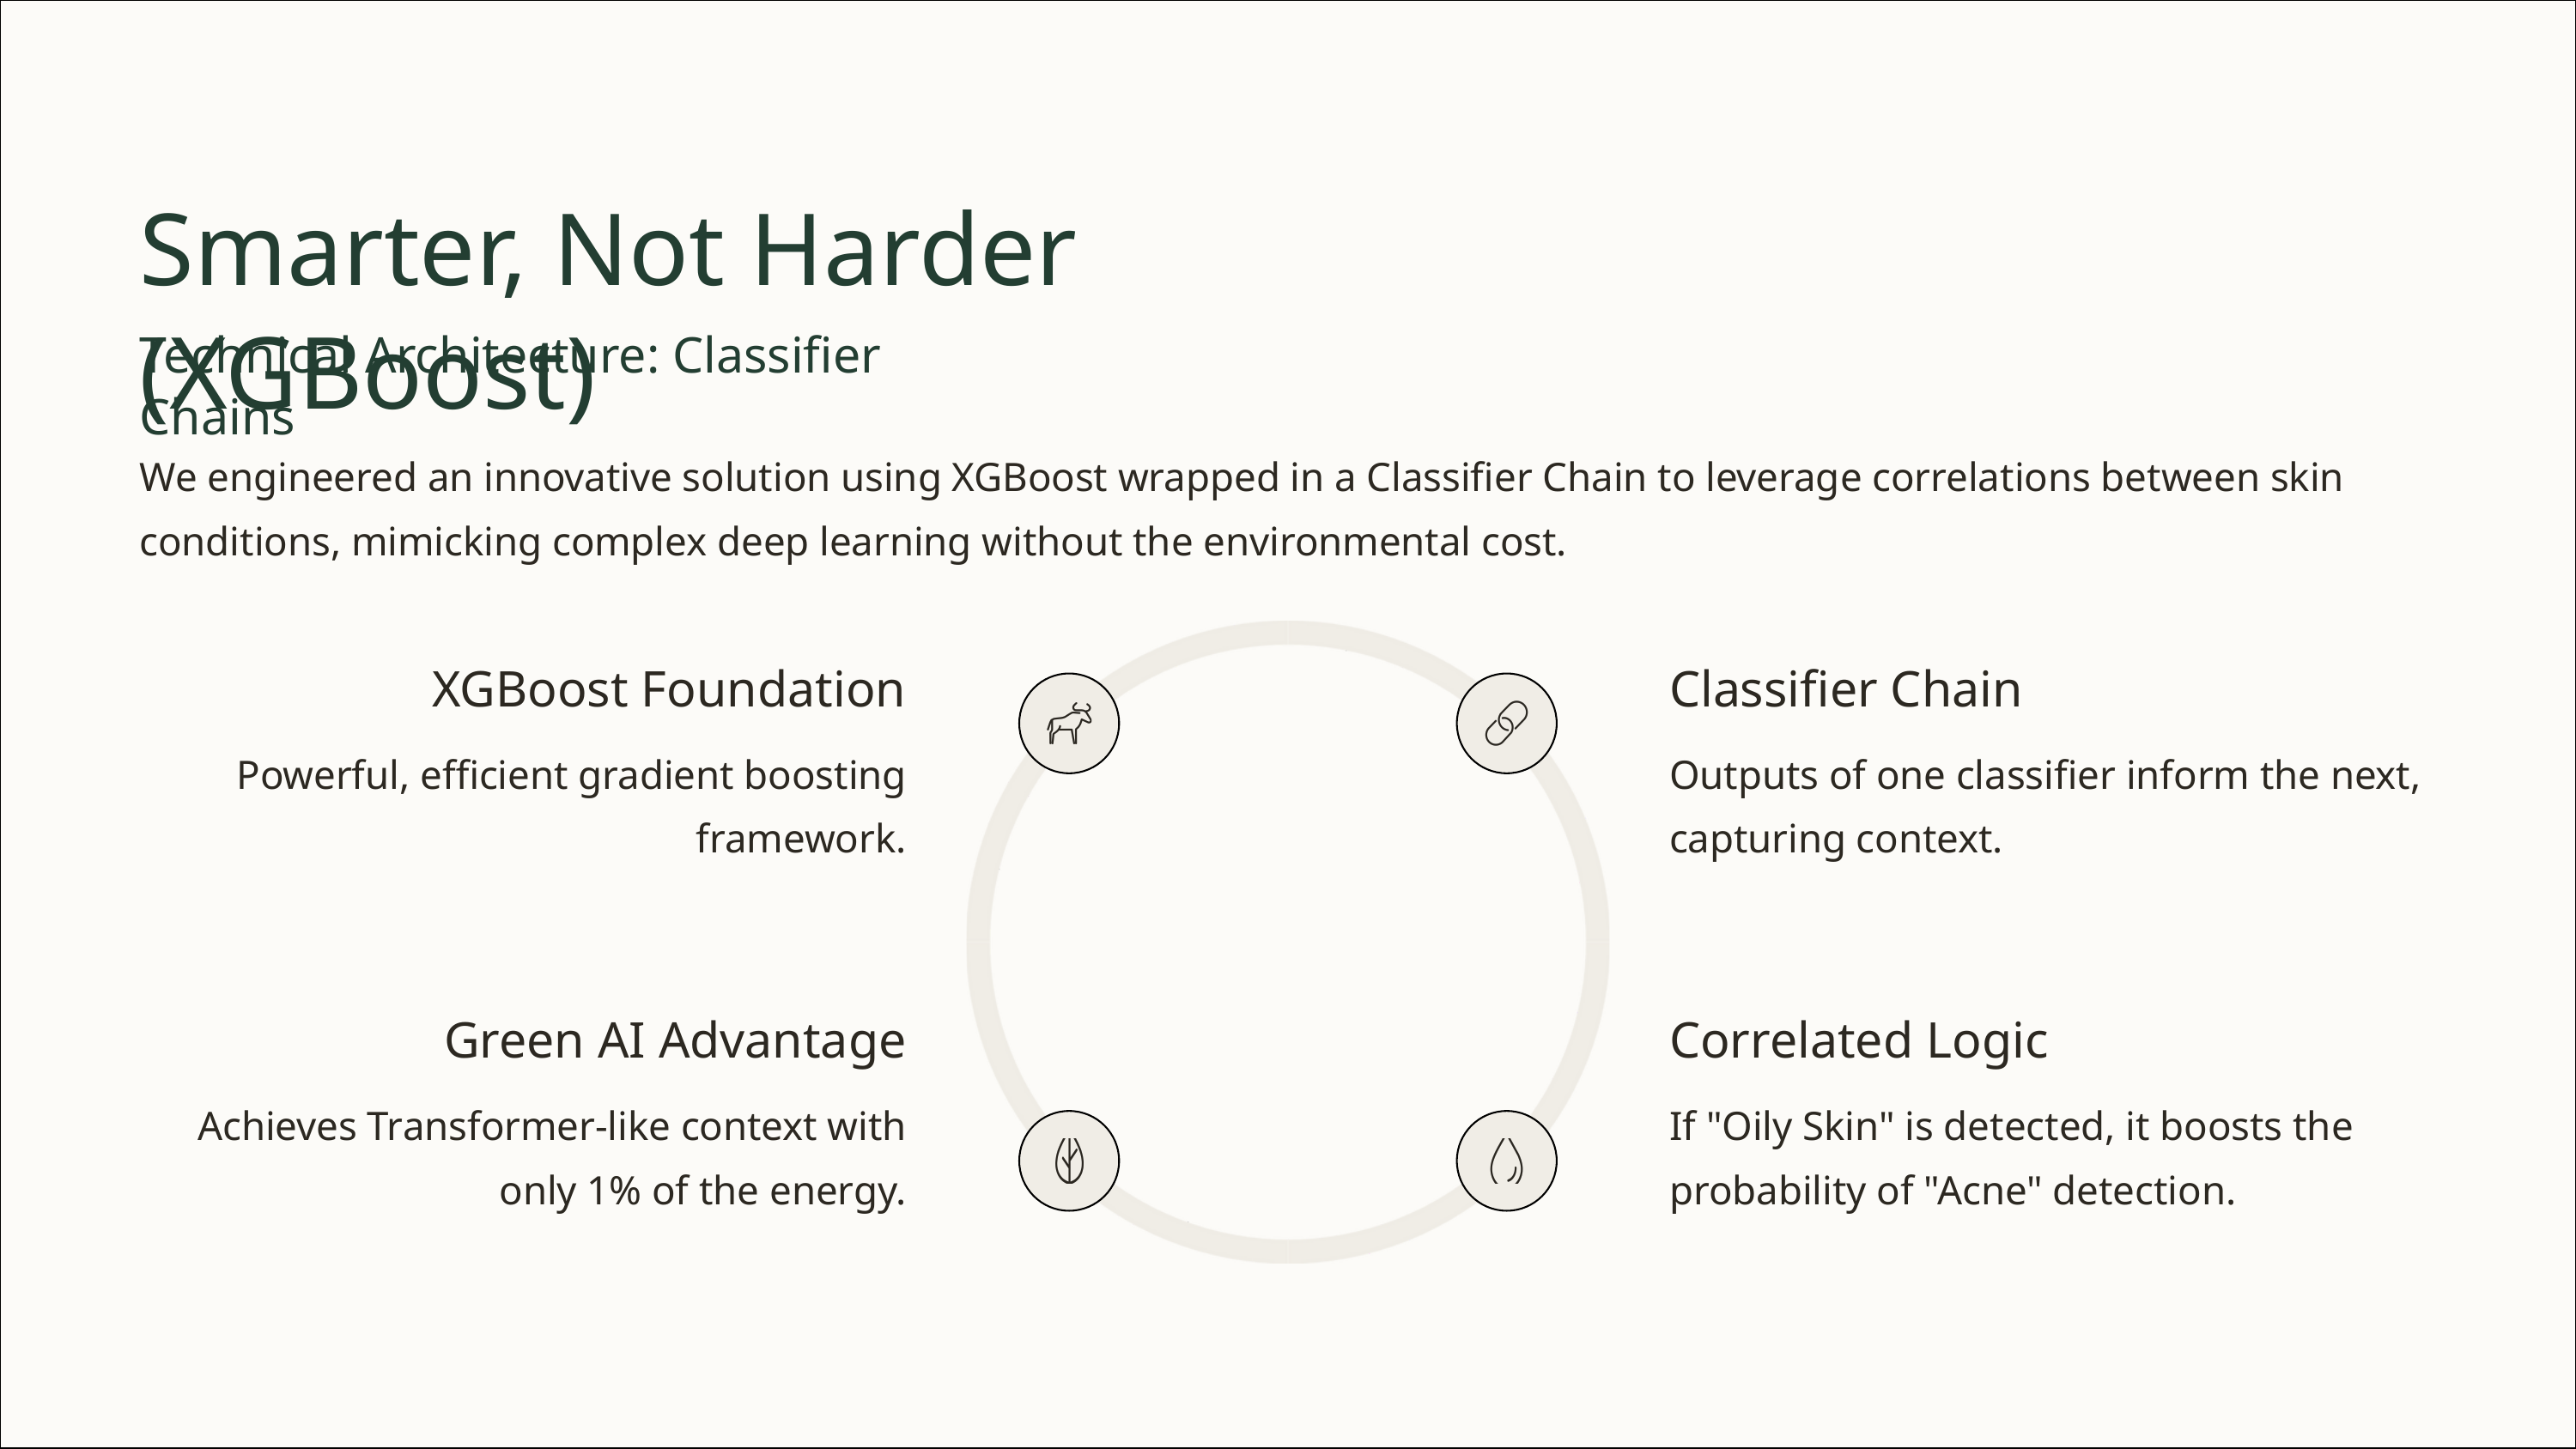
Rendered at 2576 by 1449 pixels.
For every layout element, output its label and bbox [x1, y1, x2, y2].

text_box [0, 0, 2576, 1449]
text_box [1018, 673, 1120, 774]
text_box [1456, 673, 1558, 774]
text_box [1018, 1110, 1120, 1211]
text_box [1456, 1110, 1558, 1211]
